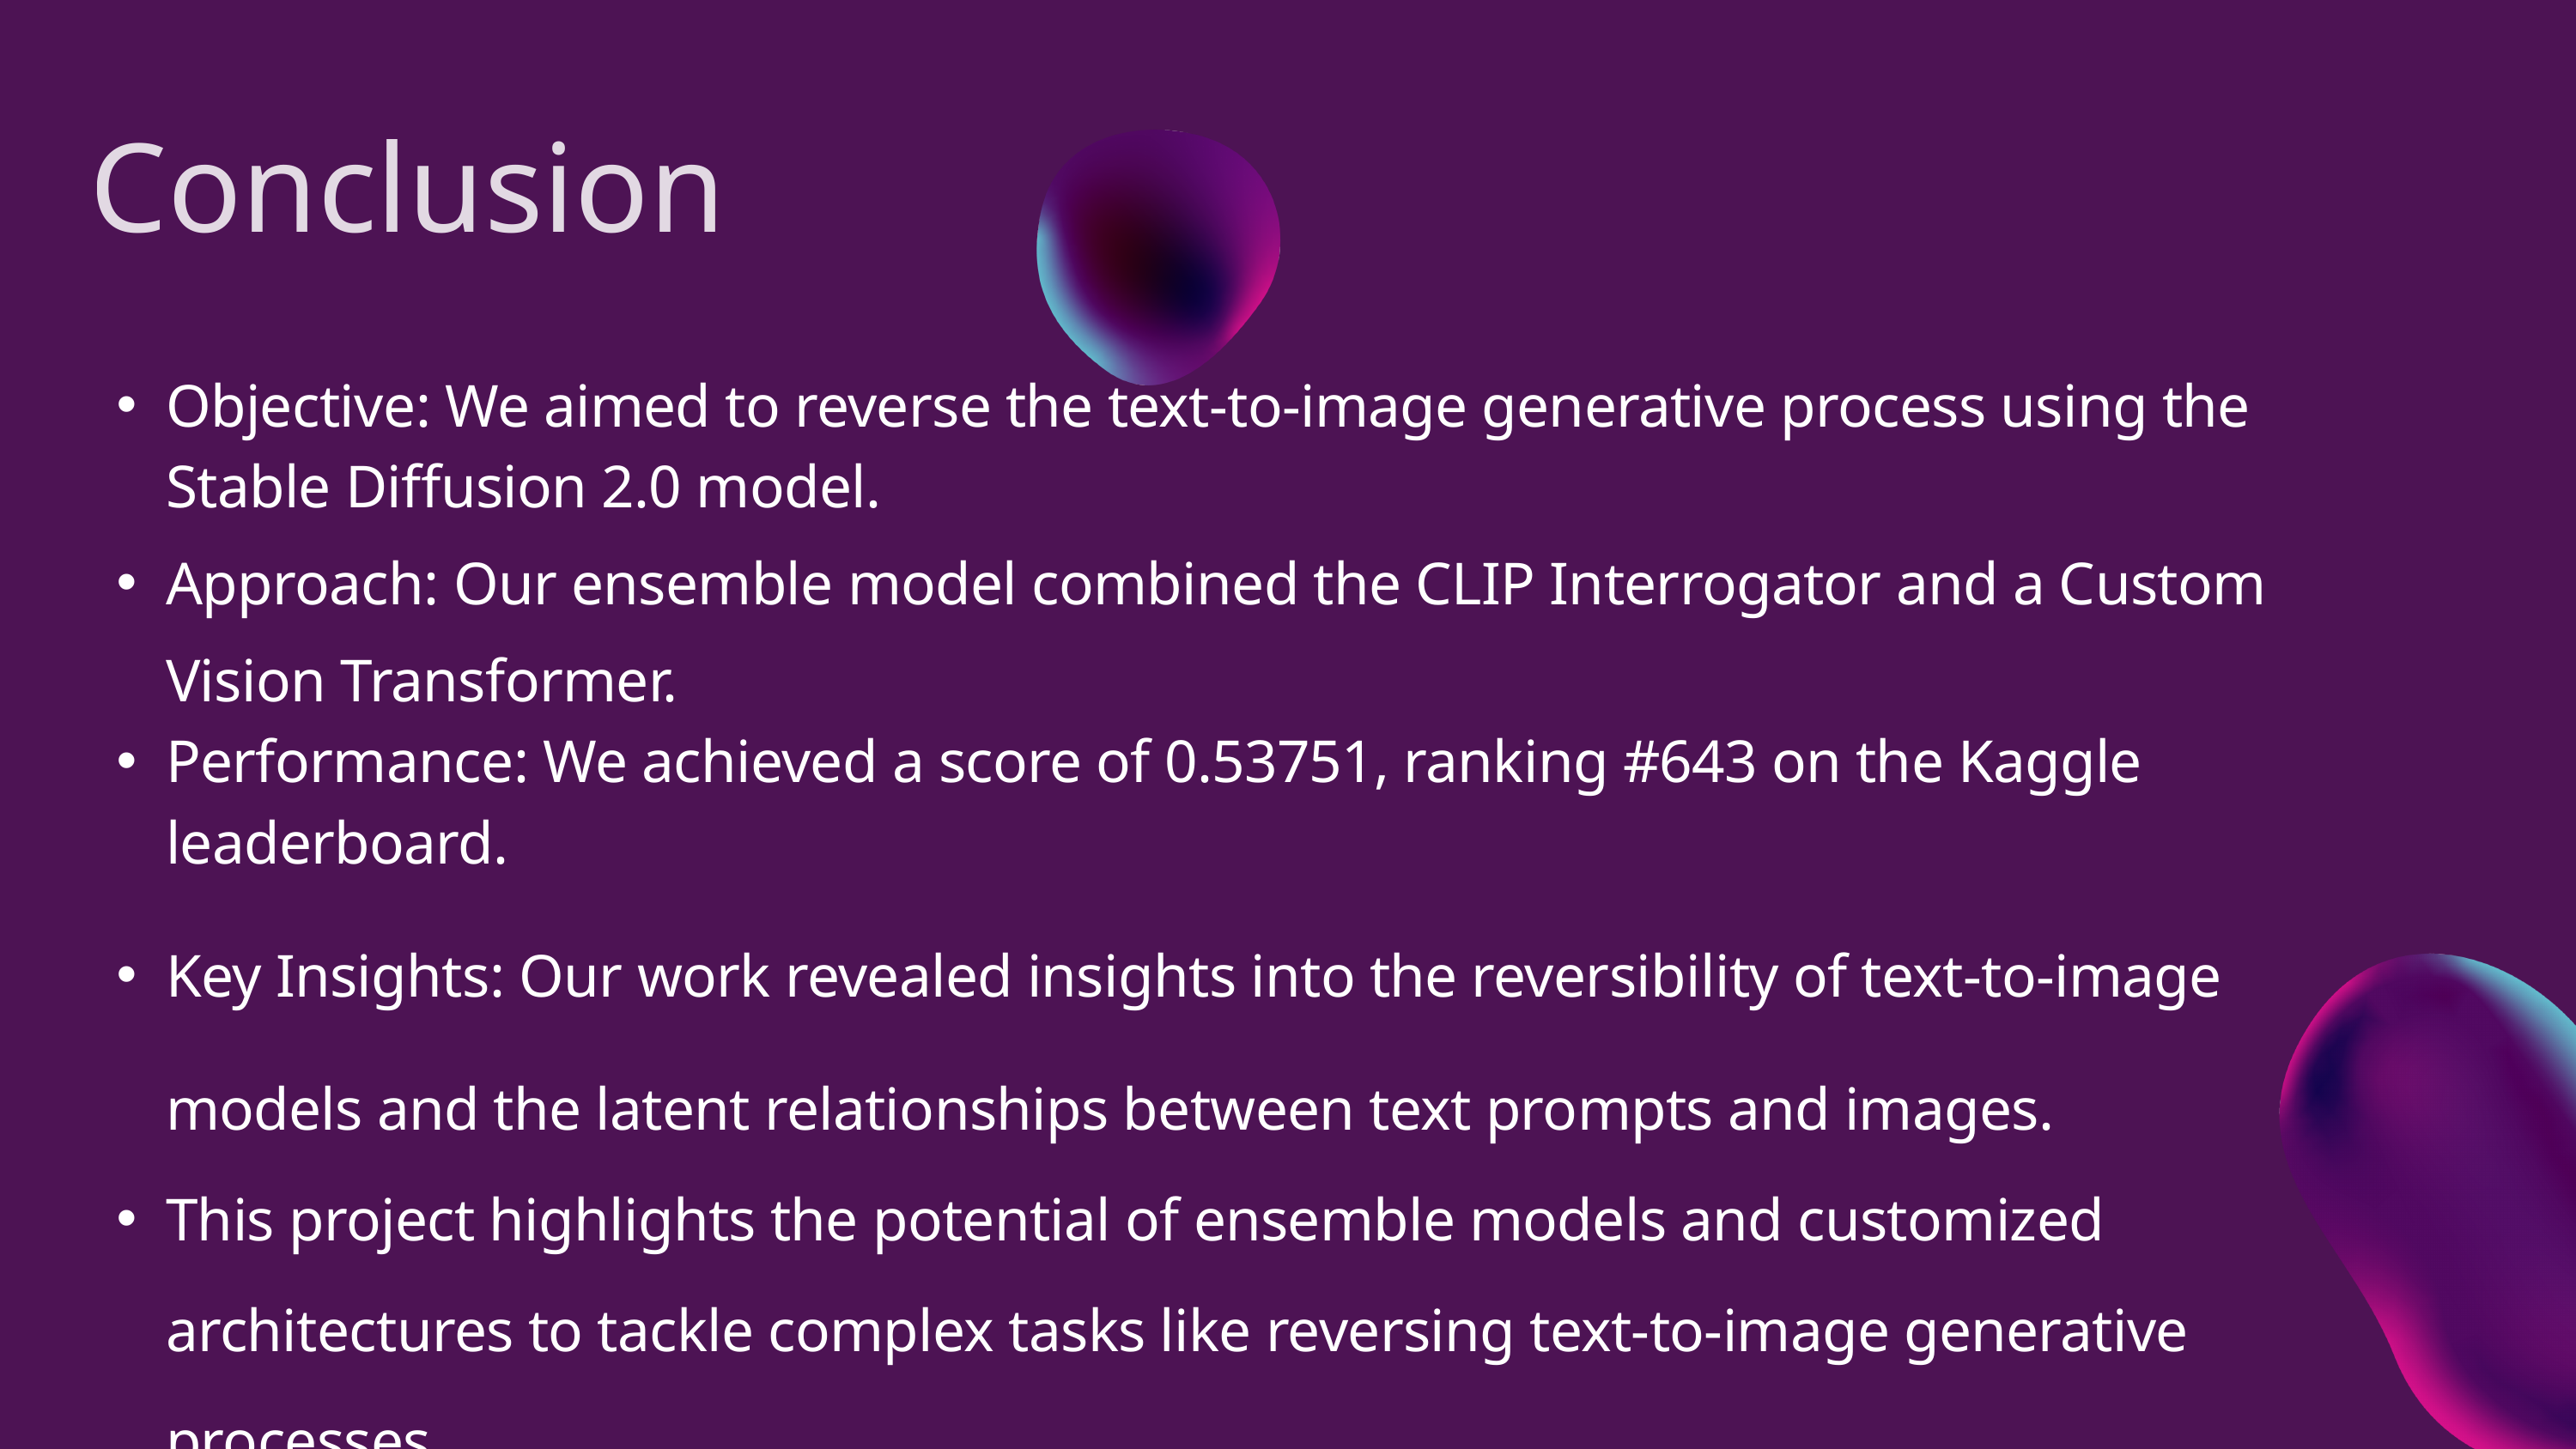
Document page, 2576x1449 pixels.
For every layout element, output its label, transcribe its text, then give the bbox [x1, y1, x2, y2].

text_box Objective: We aimed to reverse the text-to-image generative process using the Stable Diffusion 2.0 model. Approach: Our ensemble model combined the CLIP Interrogator and a Custom Vision Transformer. Performance: We achieved a score of 0.53751, ranking #643 on the Kaggle leaderboard. Key Insights: Our work revealed insights into the reversibility of text-to-image models and the latent relationships between text prompts and images. This project highlights the potential of ensemble models and customized architectures to tackle complex tasks like reversing text-to-image generative processes. [67, 357, 2411, 1449]
text_box Conclusion [89, 112, 858, 258]
picture [1024, 118, 1291, 379]
picture [2272, 953, 2576, 1449]
